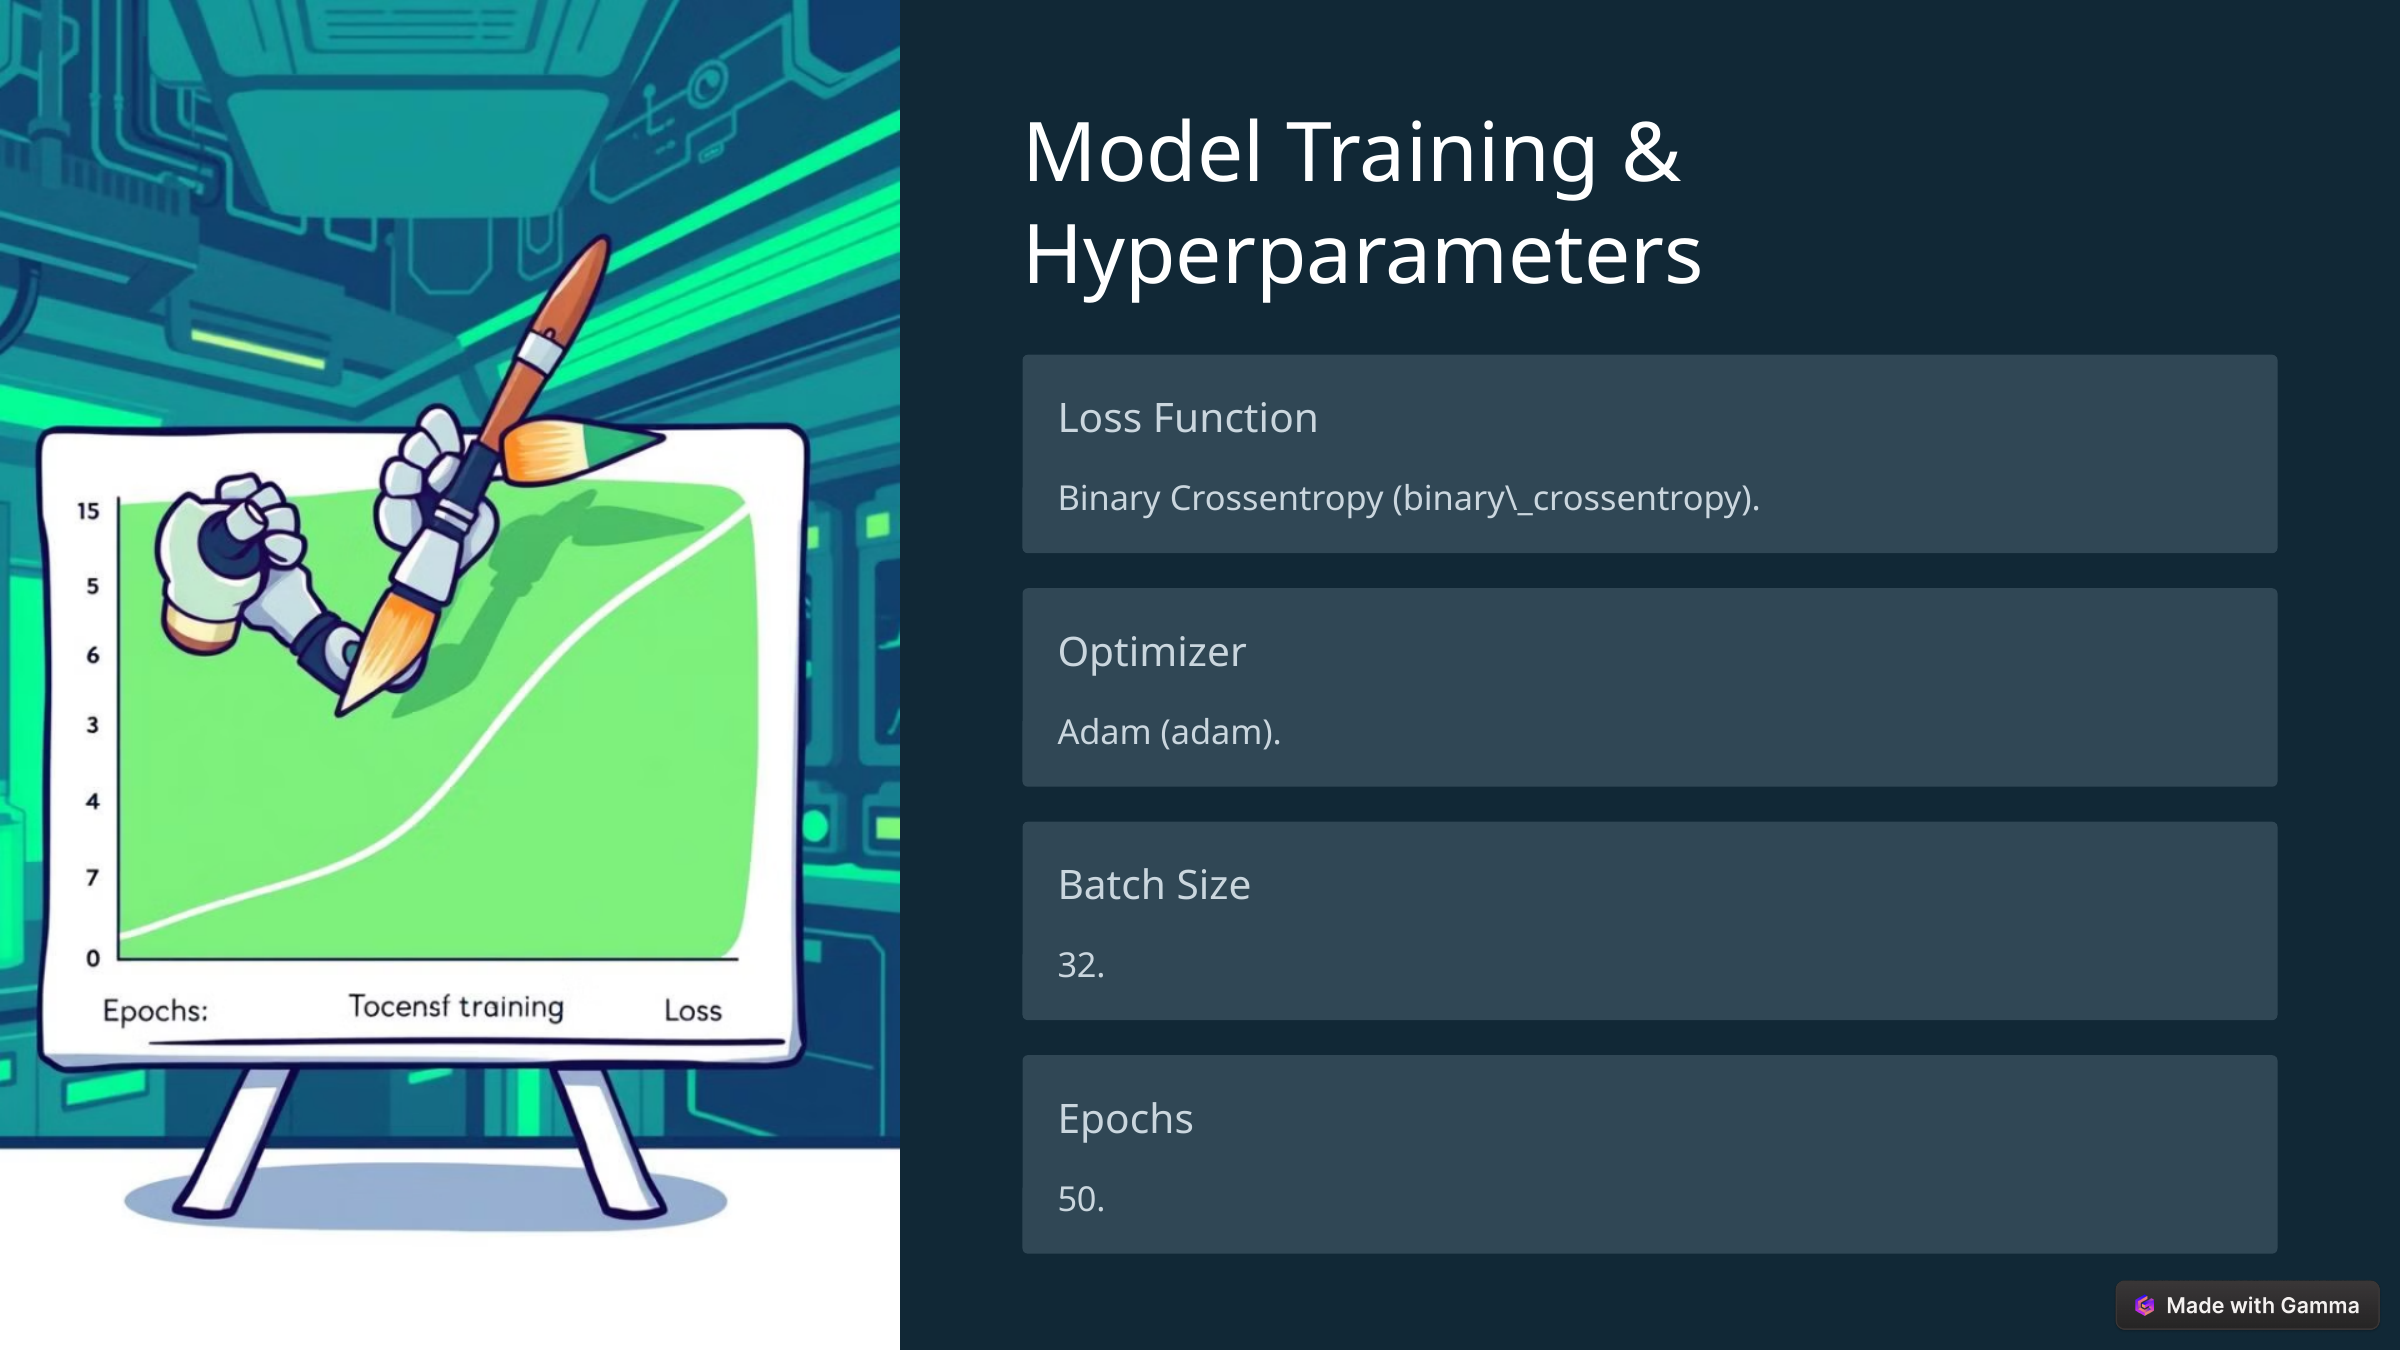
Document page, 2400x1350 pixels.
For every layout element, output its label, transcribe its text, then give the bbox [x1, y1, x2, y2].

text_box Optimizer [1057, 623, 1470, 675]
text_box [1022, 354, 2278, 554]
picture [2106, 1271, 2389, 1339]
text_box [1022, 821, 2278, 1021]
picture [0, 0, 900, 1350]
text_box Batch Size [1057, 856, 1470, 909]
text_box Adam (adam). [1057, 695, 2243, 752]
text_box Loss Function [1057, 389, 1470, 442]
text_box Epochs [1057, 1090, 1470, 1142]
text_box 32. [1057, 929, 2243, 986]
text_box Binary Crossentropy (binary\_crossentropy). [1057, 462, 2243, 519]
text_box 50. [1057, 1162, 2243, 1219]
text_box [1022, 1055, 2278, 1254]
text_box [1022, 588, 2278, 787]
picture [888, 709, 900, 735]
text_box Model Training & Hyperparameters [1022, 96, 2278, 303]
